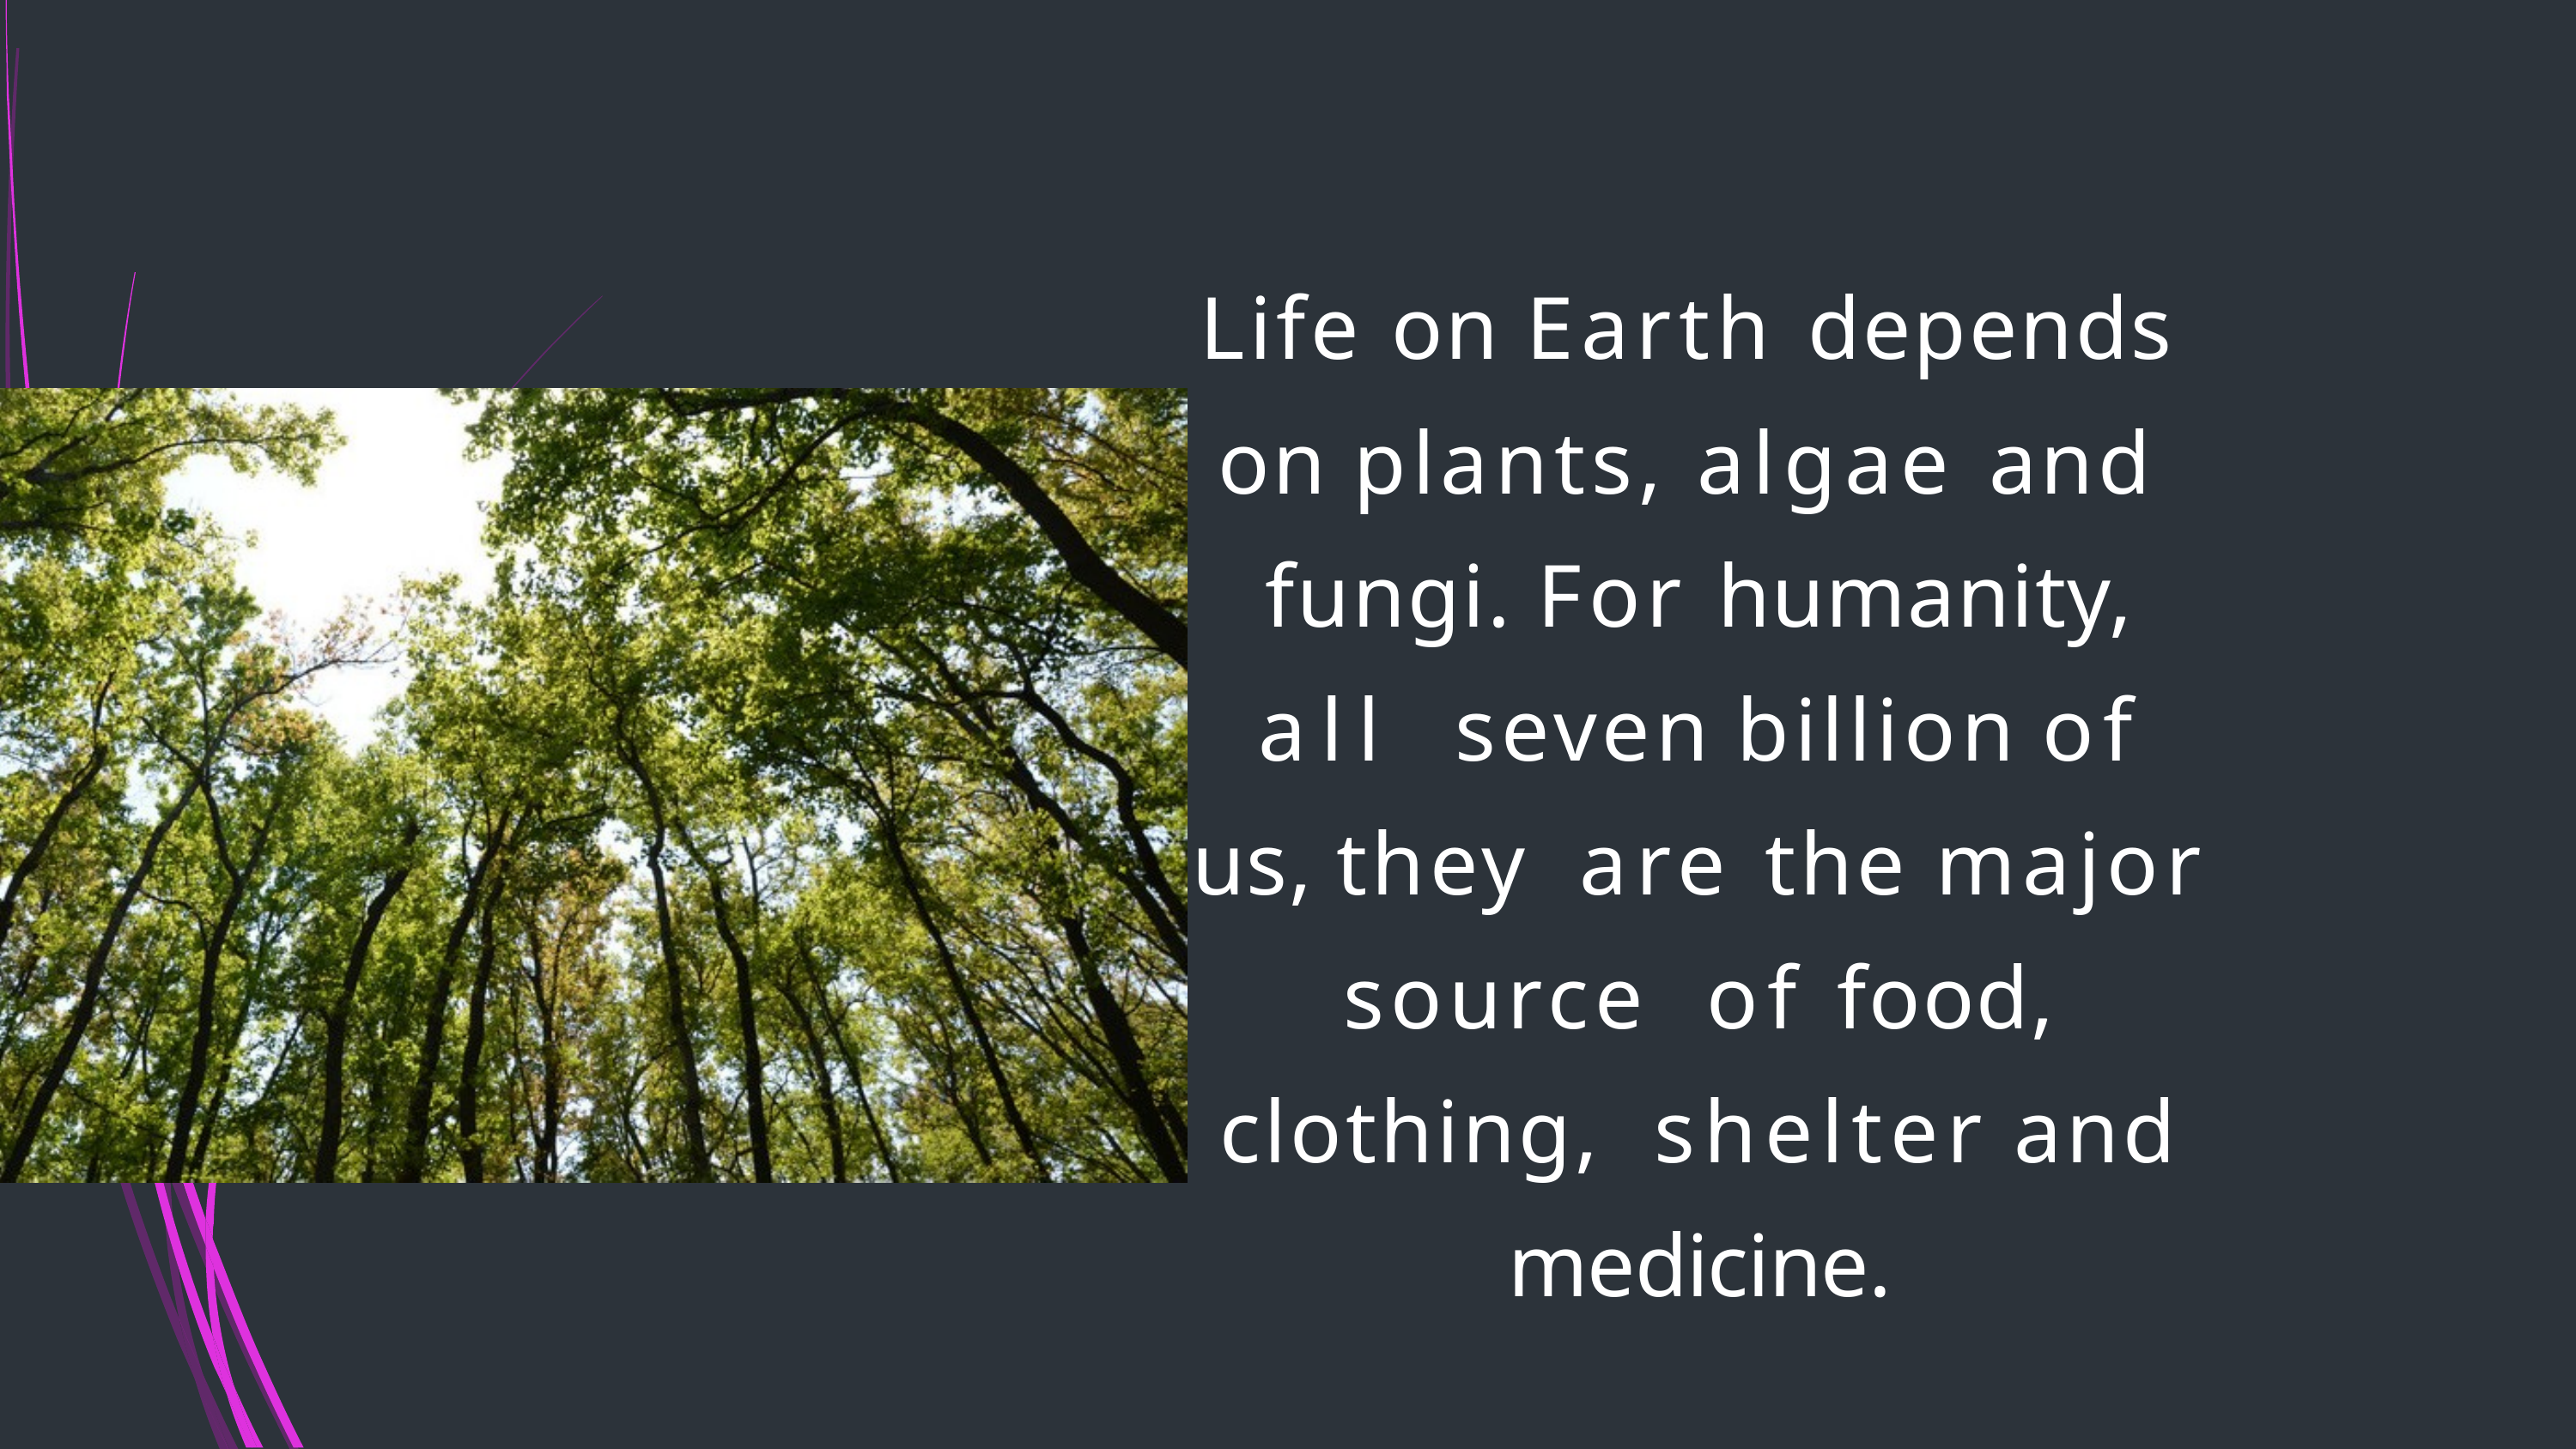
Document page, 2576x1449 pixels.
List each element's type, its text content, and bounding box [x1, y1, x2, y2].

text_box Life on Earth depends on plants, algae and fungi. For humanity, all seven billion of us, they are the major source of food, clothing, shelter and medicine. [1186, 241, 2213, 1314]
picture [0, 388, 1188, 1183]
